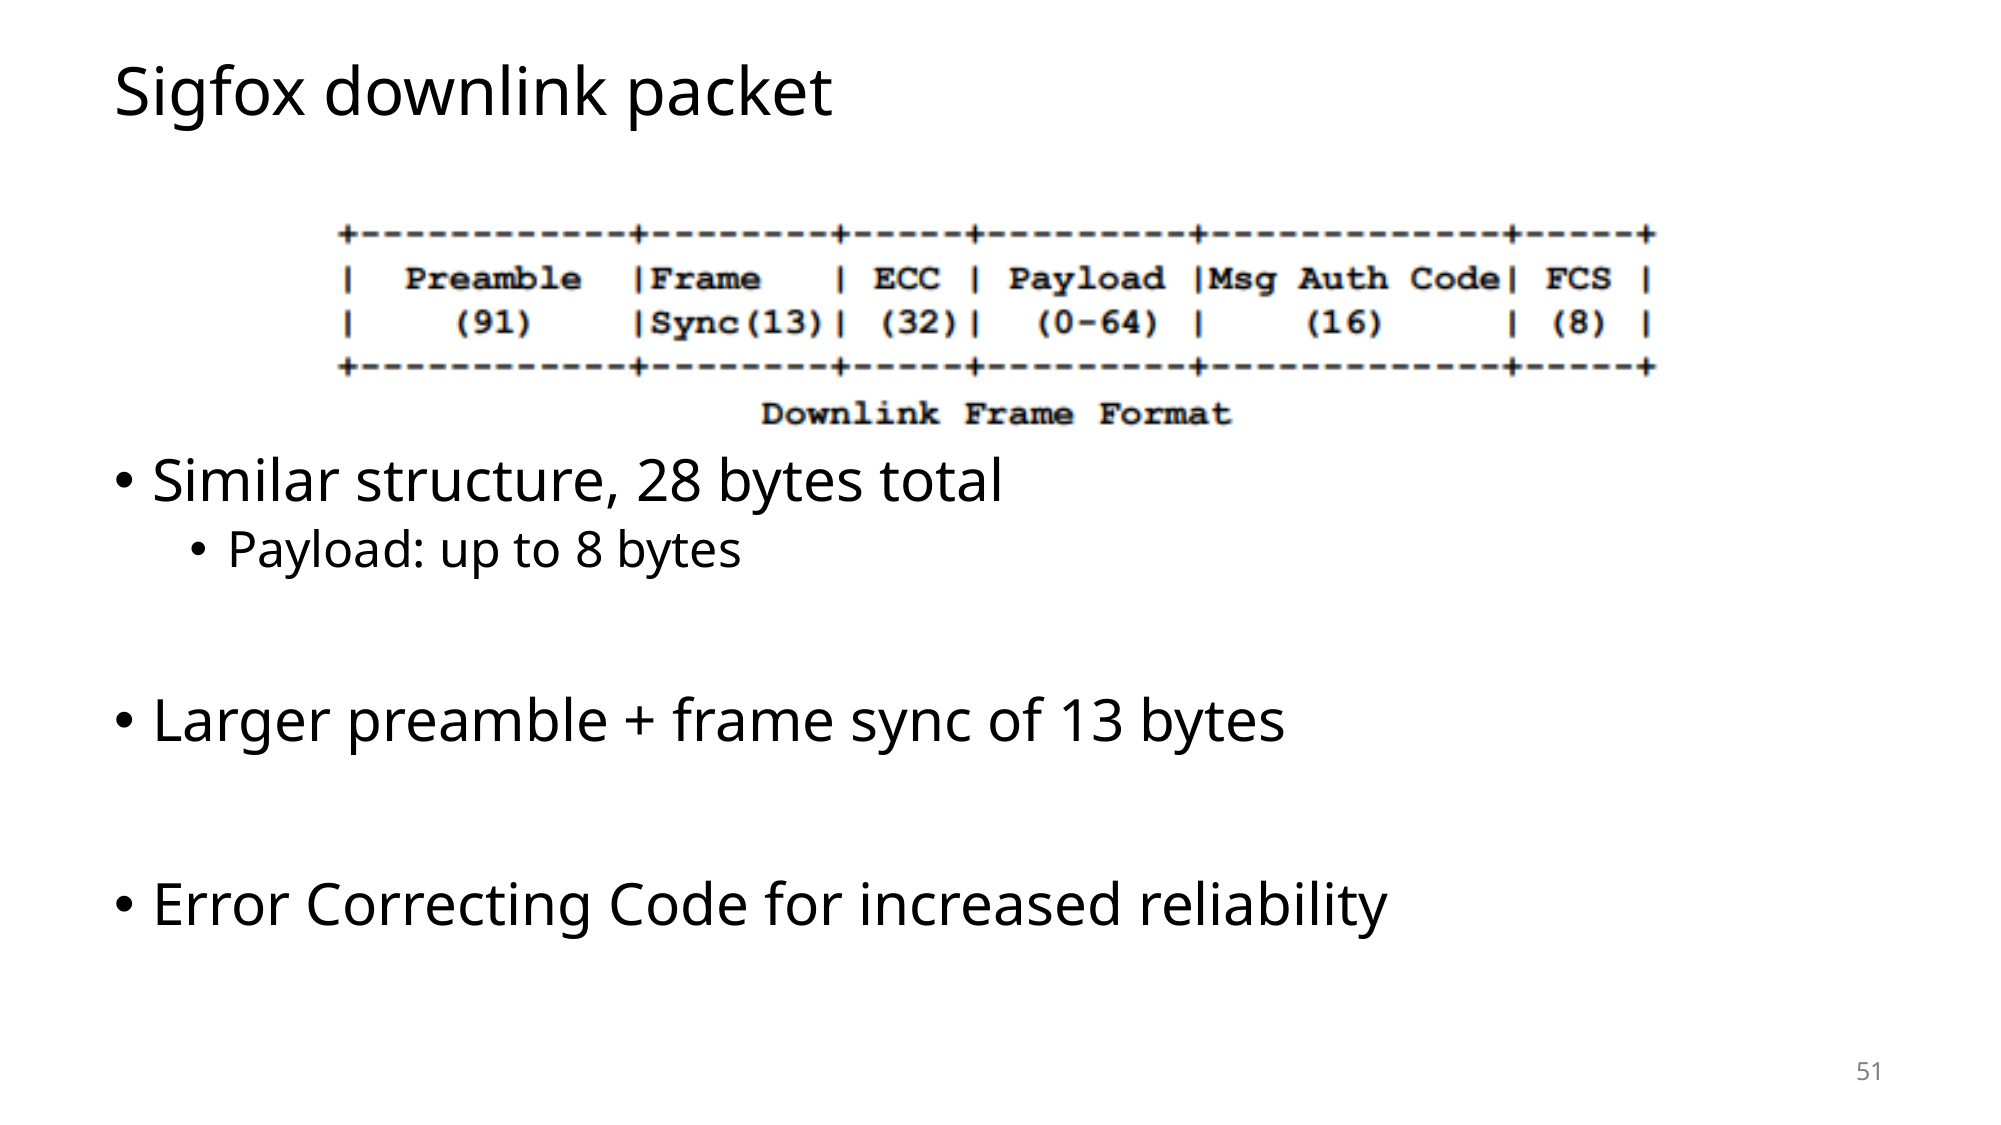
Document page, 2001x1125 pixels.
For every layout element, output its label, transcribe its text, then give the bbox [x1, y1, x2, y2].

slide_number 51 [1749, 1042, 1900, 1103]
picture [328, 209, 1671, 443]
list Similar structure, 28 bytes total Payload: up to 8 bytes Larger preamble + frame sync of 13 bytes Error Correcting Code for increased reliability [99, 443, 1900, 1013]
title Sigfox downlink packet [99, 37, 1900, 150]
